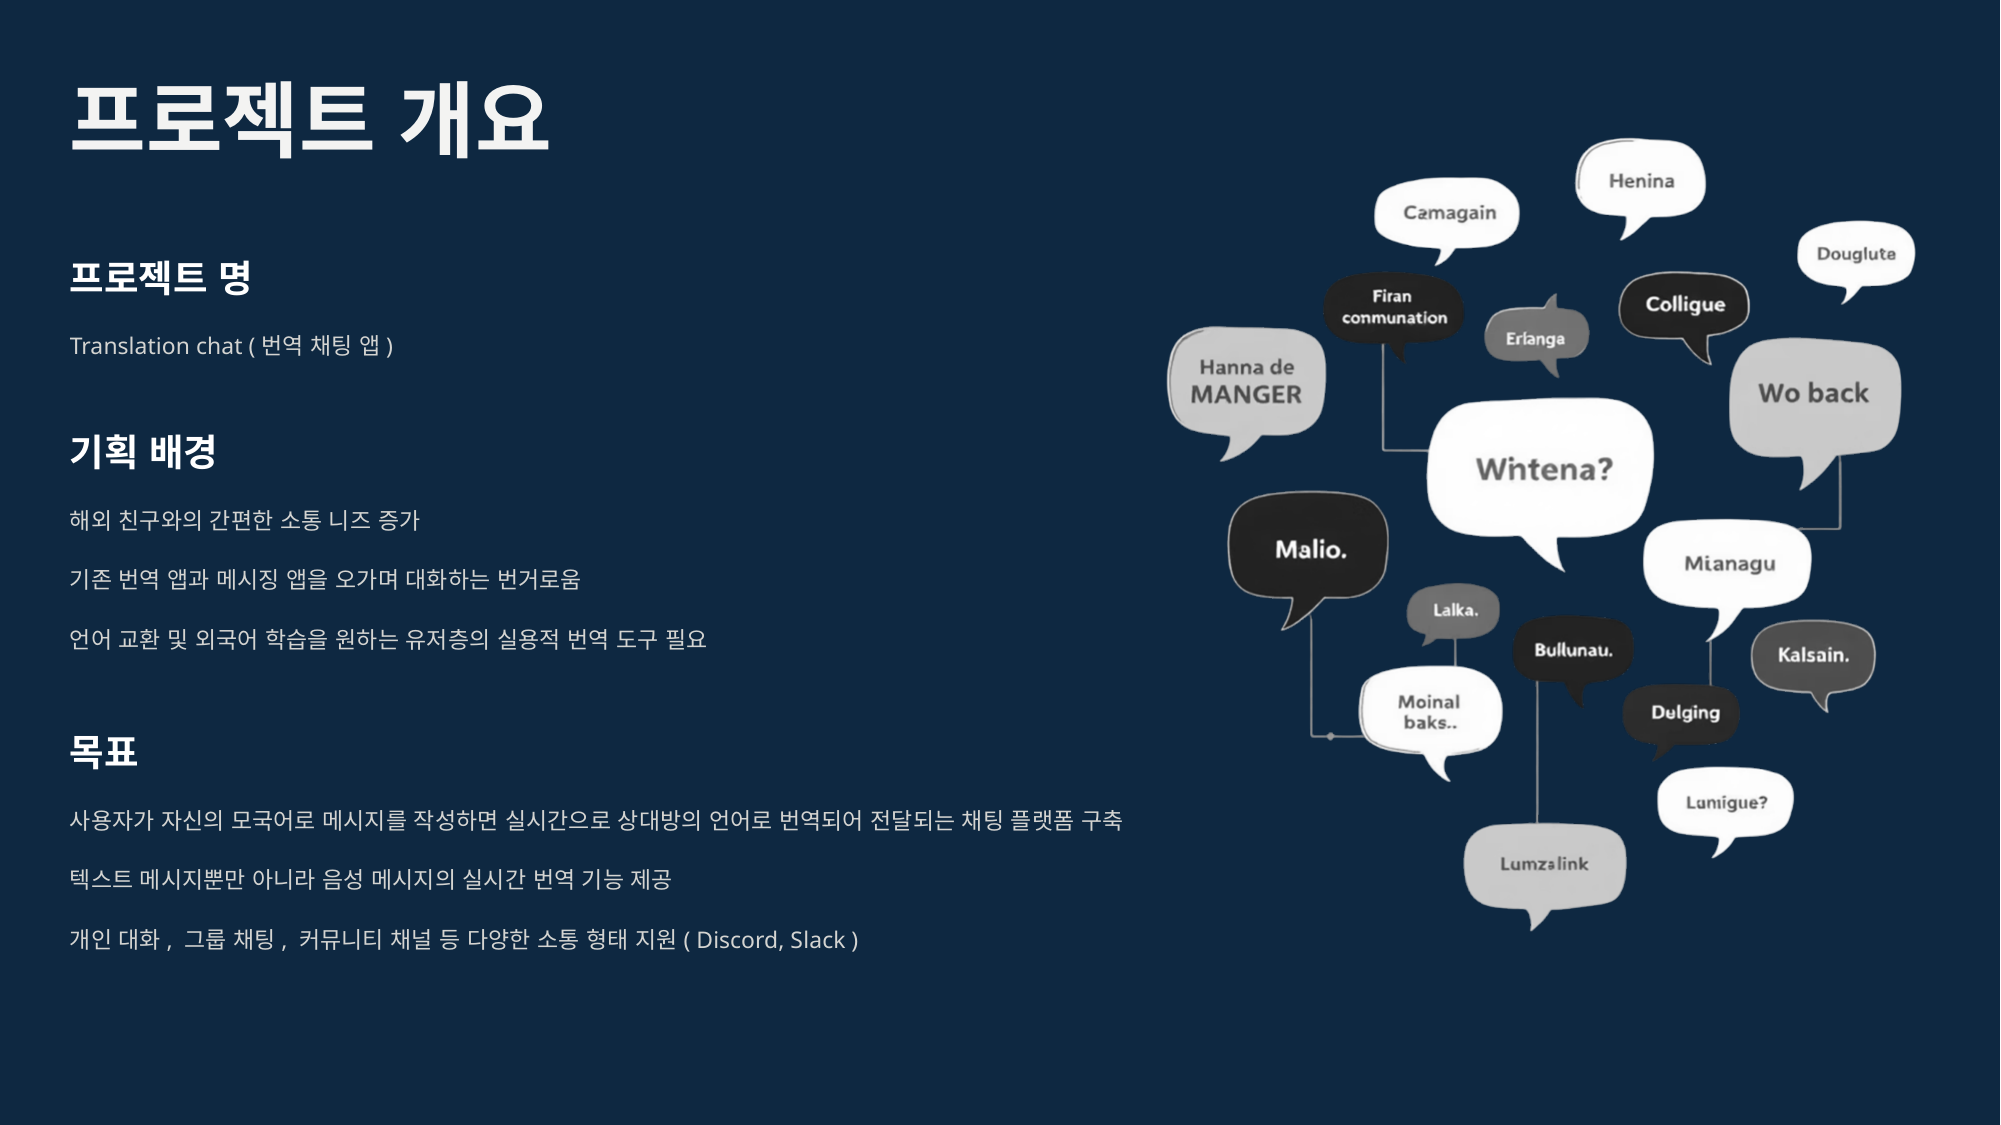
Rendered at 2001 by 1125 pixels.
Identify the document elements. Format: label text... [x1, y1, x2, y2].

text_box 해외 친구와의 간편한 소통 니즈 증가 기존 번역 앱과 메시징 앱을 오가며 대화하는 번거로움 언어 교환 및 외국어 학습을 원하는 유저층의 실용적 번역 도구 필요 [69, 474, 1138, 659]
text_box 사용자가 자신의 모국어로 메시지를 작성하면 실시간으로 상대방의 언어로 번역되어 전달되는 채팅 플랫폼 구축 텍스트 메시지뿐만 아니라 음성 메시지의 실시간 번역 기능 제공 개인 대화, 그룹 채팅, 커뮤니티 채널 등 다양한 소통 형태 지원( Discord, Slack ) [69, 774, 1138, 959]
text_box Translation chat (번역 채팅 앱) [69, 300, 1138, 359]
text_box 프로젝트 개요 [69, 52, 1000, 169]
text_box 목표 [69, 716, 535, 774]
picture [1138, 0, 1931, 1125]
text_box 프로젝트 명 [69, 242, 535, 300]
text_box 기획 배경 [69, 416, 535, 474]
